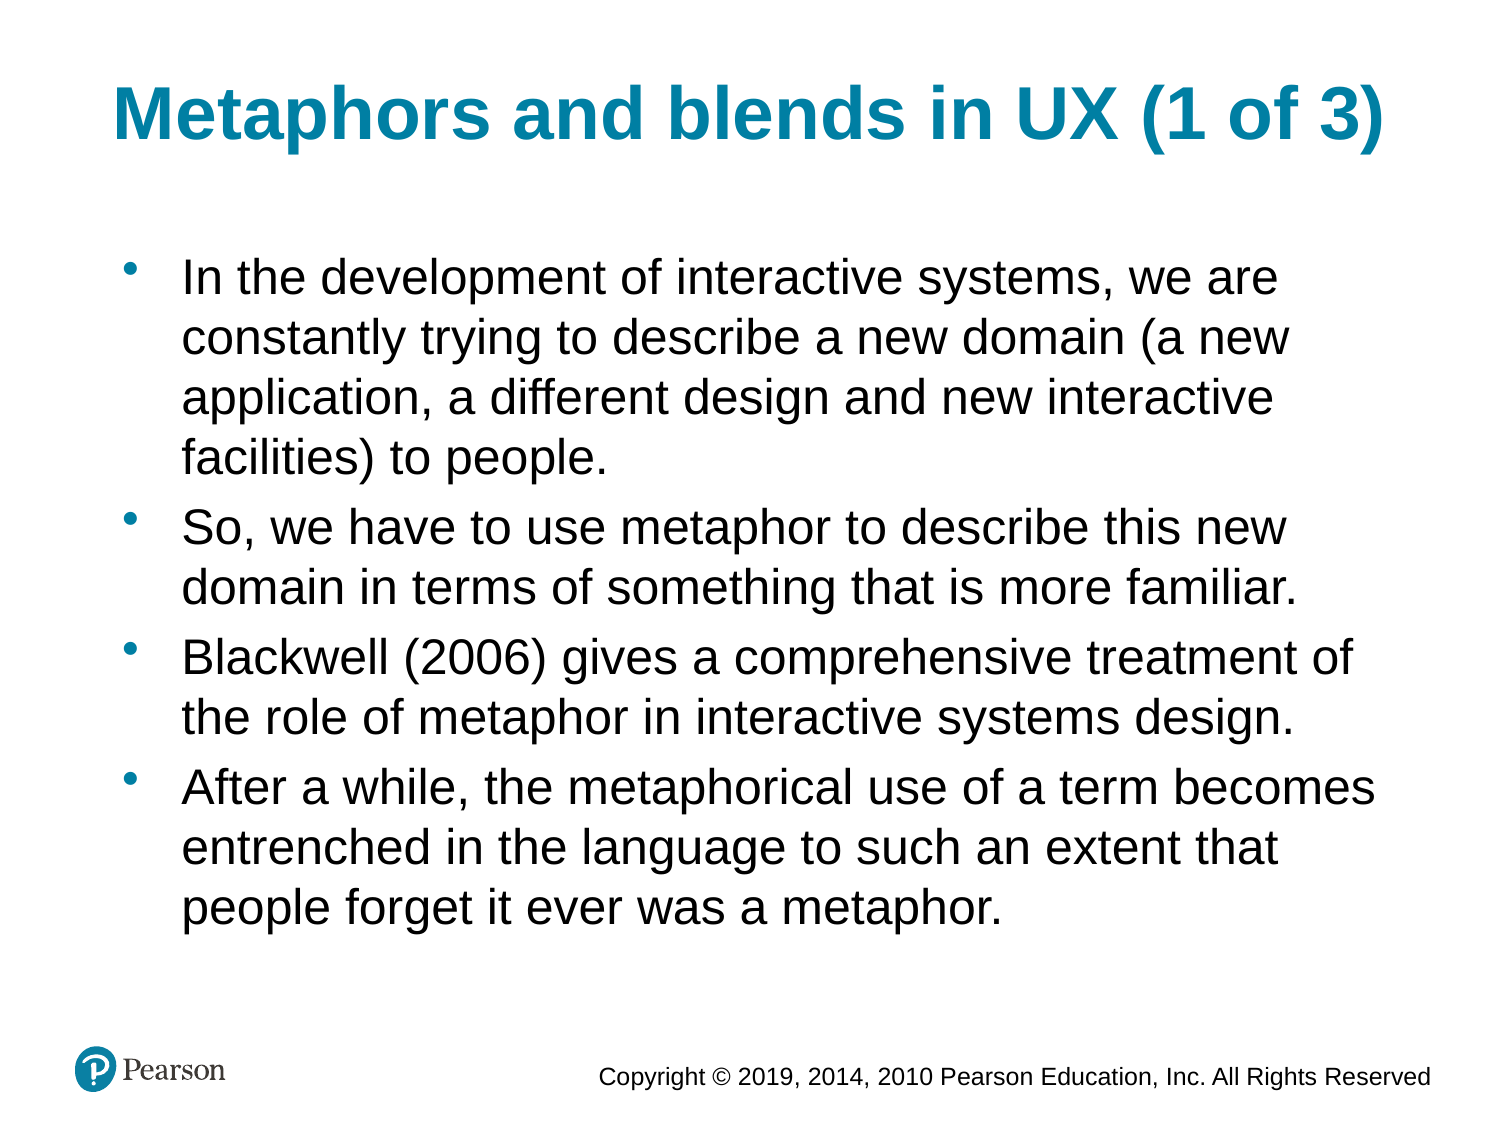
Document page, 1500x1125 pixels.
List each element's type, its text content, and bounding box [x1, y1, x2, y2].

list In the development of interactive systems, we are constantly trying to describe a new domain (a new application, a different design and new interactive facilities) to people. So, we have to use metaphor to describe this new domain in terms of something that is more familiar. Blackwell (2006) gives a comprehensive treatment of the role of metaphor in interactive systems design. After a while, the metaphorical use of a term becomes entrenched in the language to such an extent that people forget it ever was a metaphor. [107, 237, 1401, 976]
title Metaphors and blends in UX (1 of 3) [94, 47, 1406, 172]
